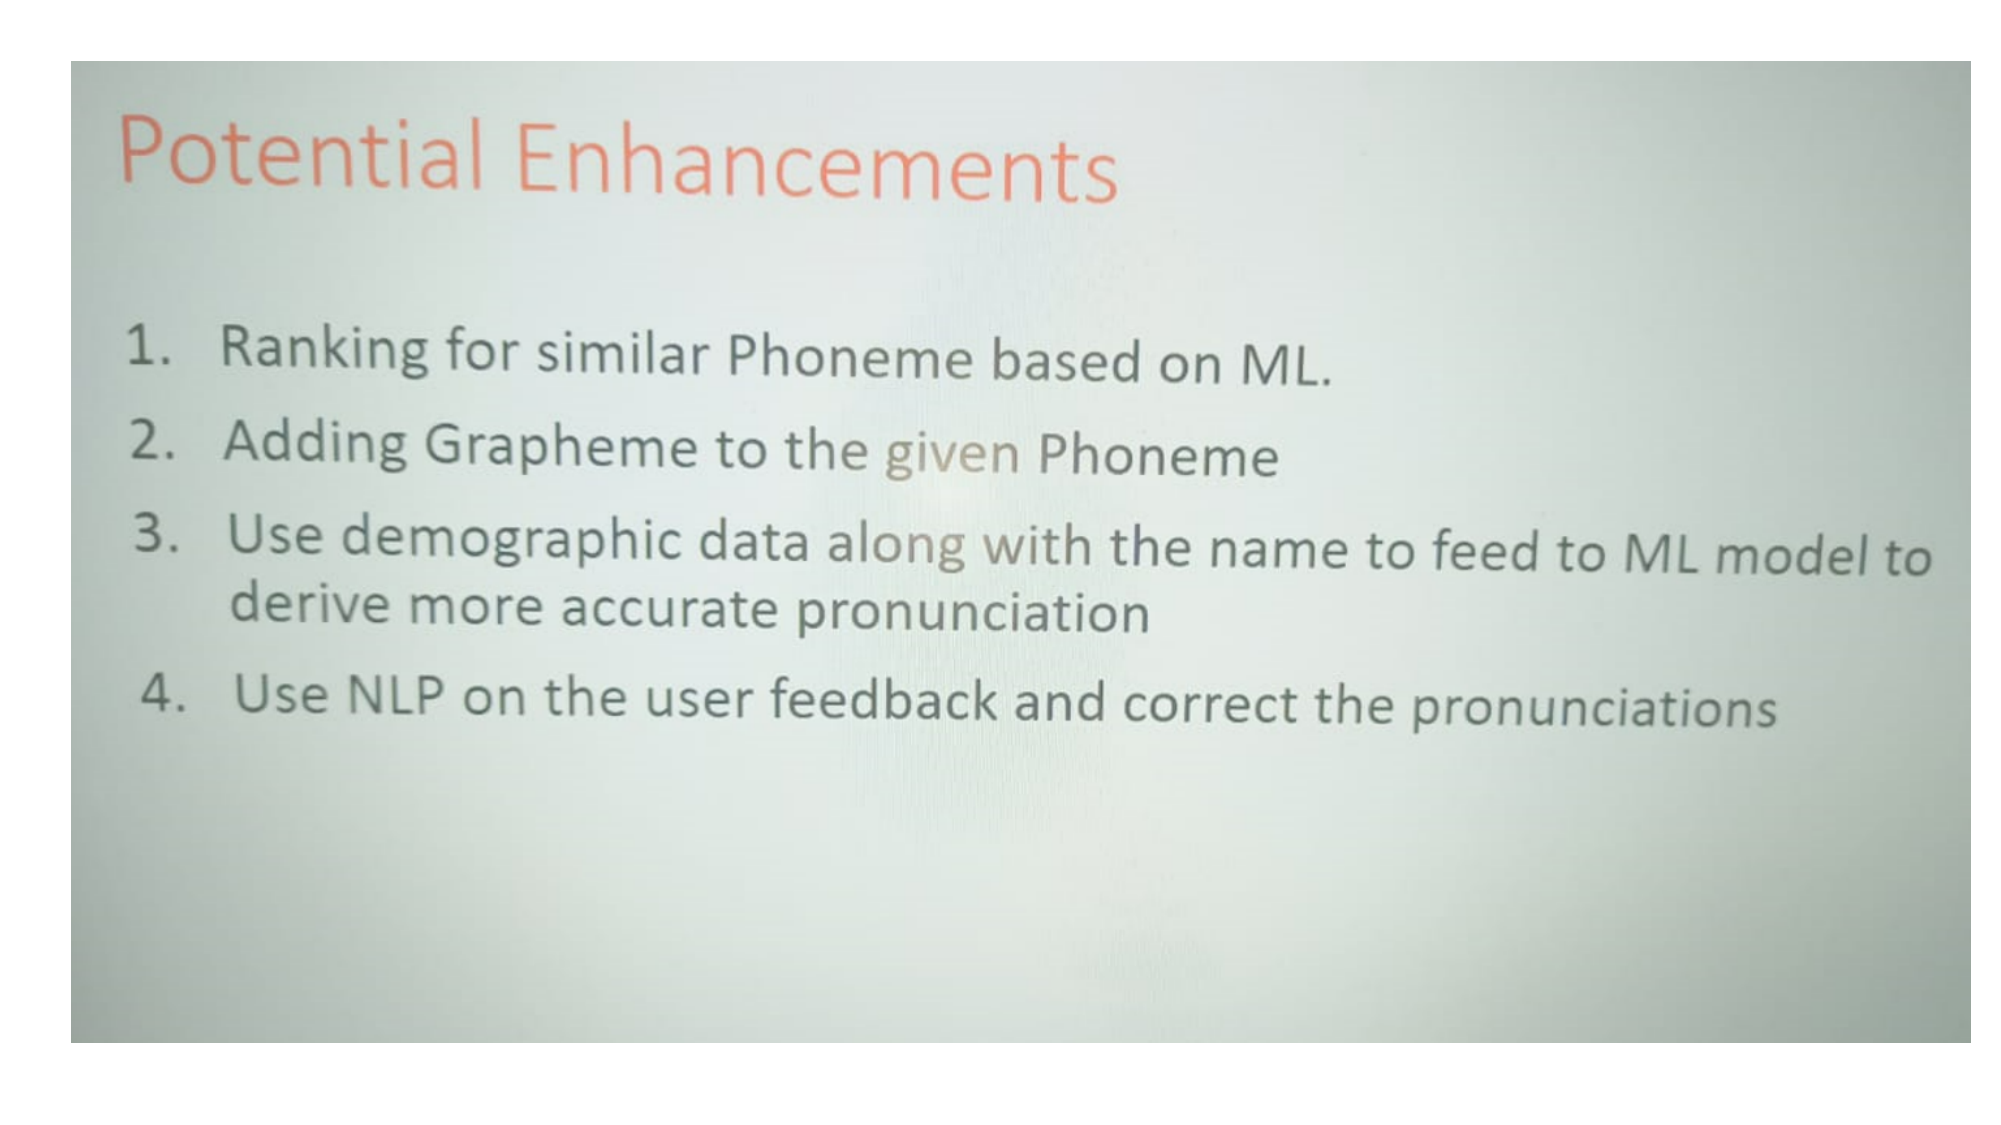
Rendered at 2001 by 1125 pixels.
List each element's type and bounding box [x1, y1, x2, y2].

list [71, 61, 1971, 1043]
